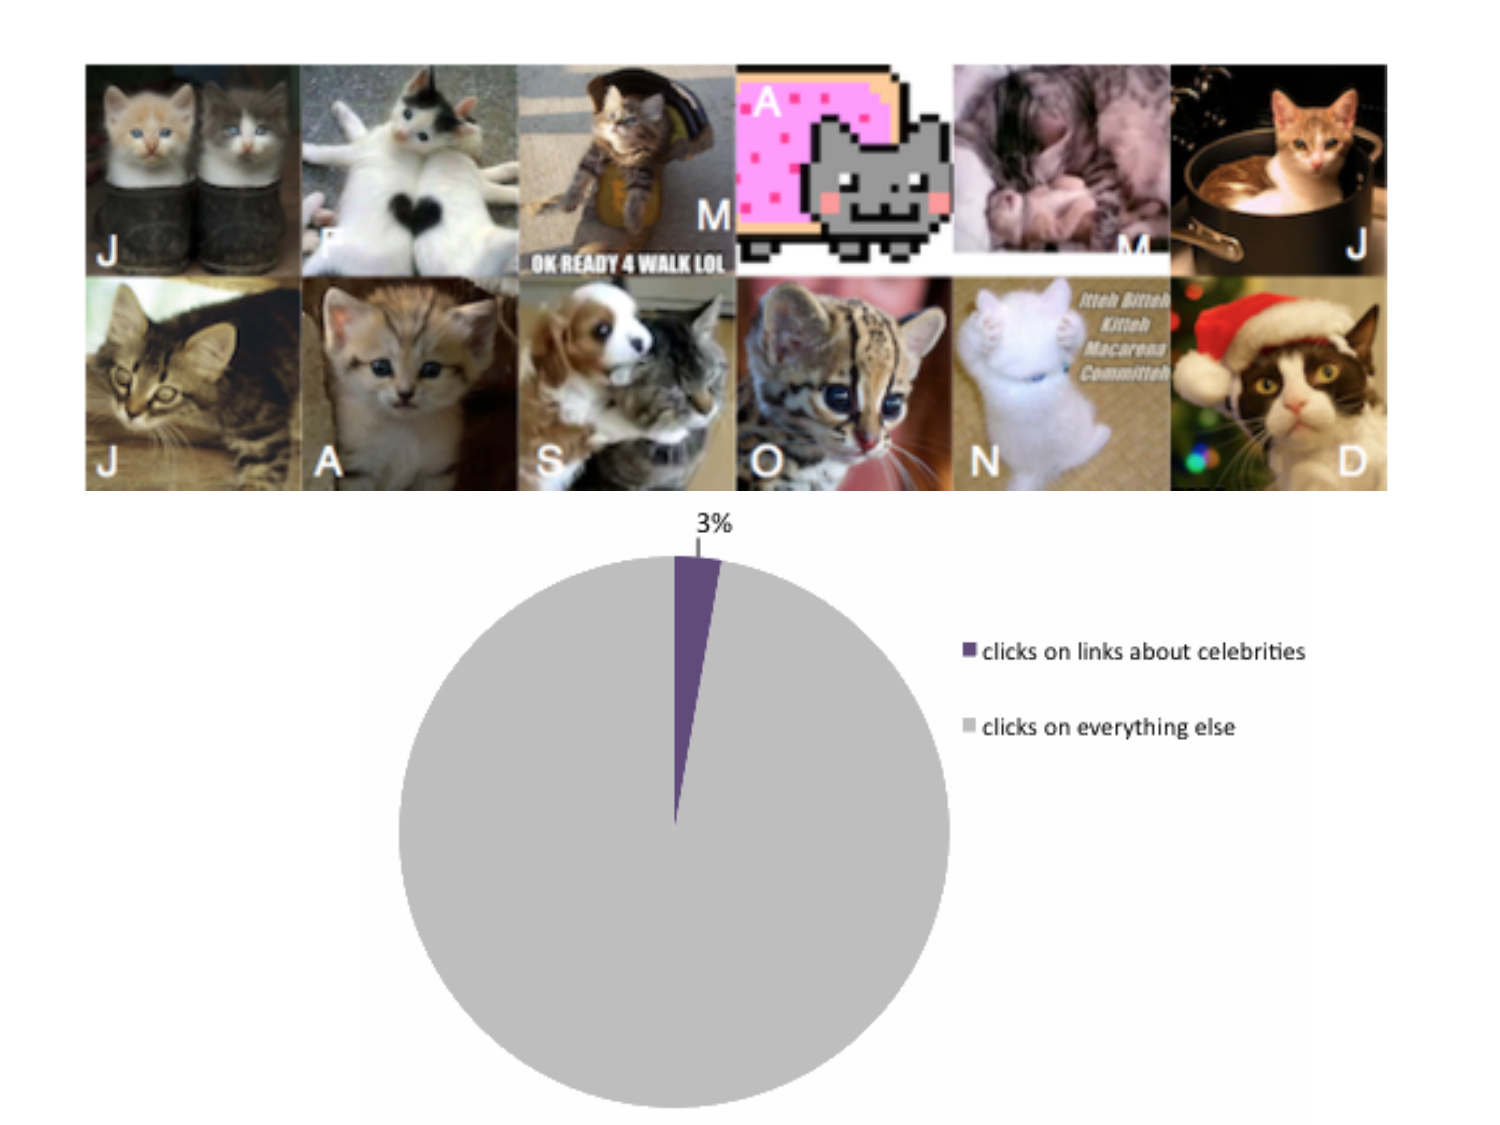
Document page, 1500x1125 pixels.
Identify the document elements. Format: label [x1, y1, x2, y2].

text_box [363, 492, 1312, 1125]
text_box [84, 63, 1388, 491]
